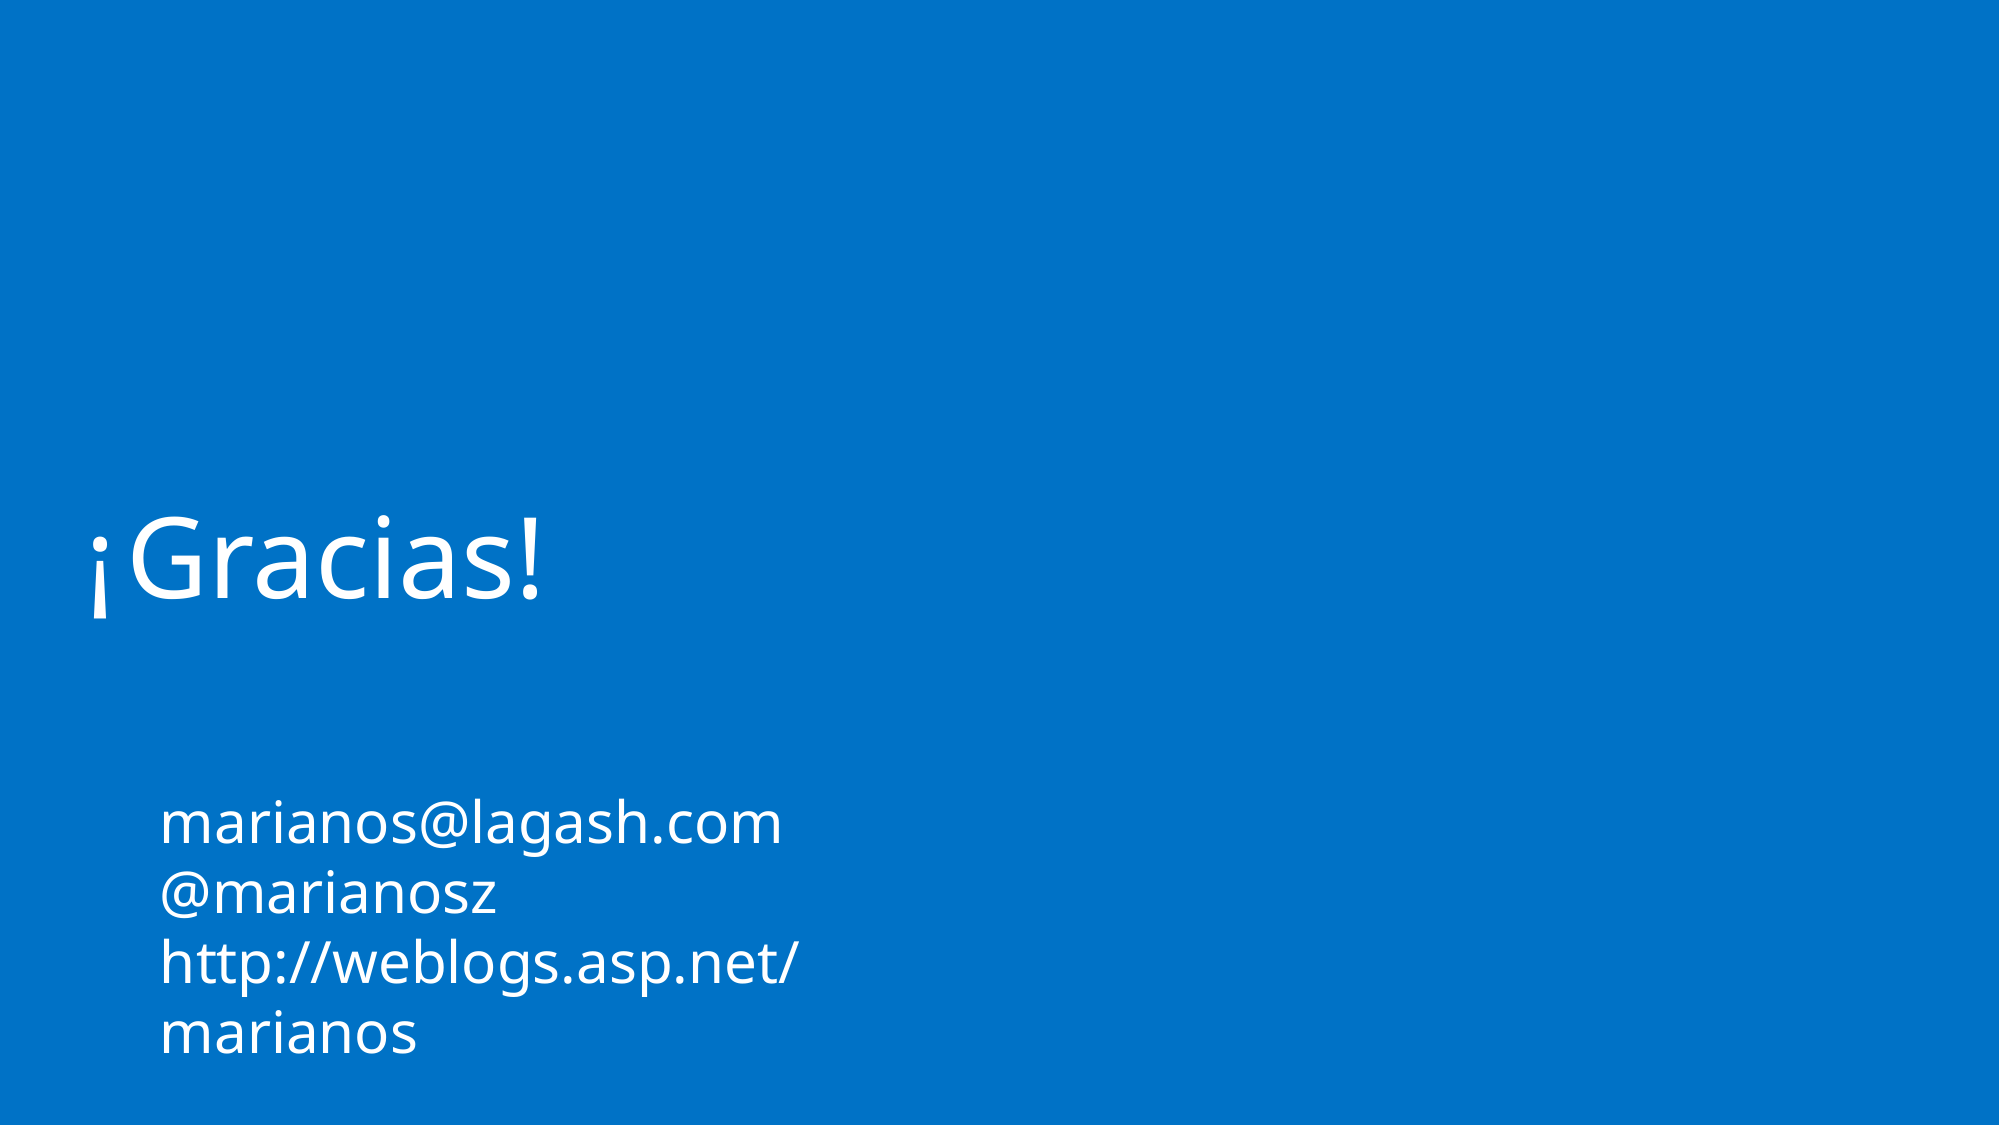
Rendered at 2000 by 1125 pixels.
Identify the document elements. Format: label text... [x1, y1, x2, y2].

text_box marianos@lagash.com @marianosz http://weblogs.asp.net/marianos [160, 785, 1008, 1066]
title ¡ Gracias! [85, 501, 1914, 624]
